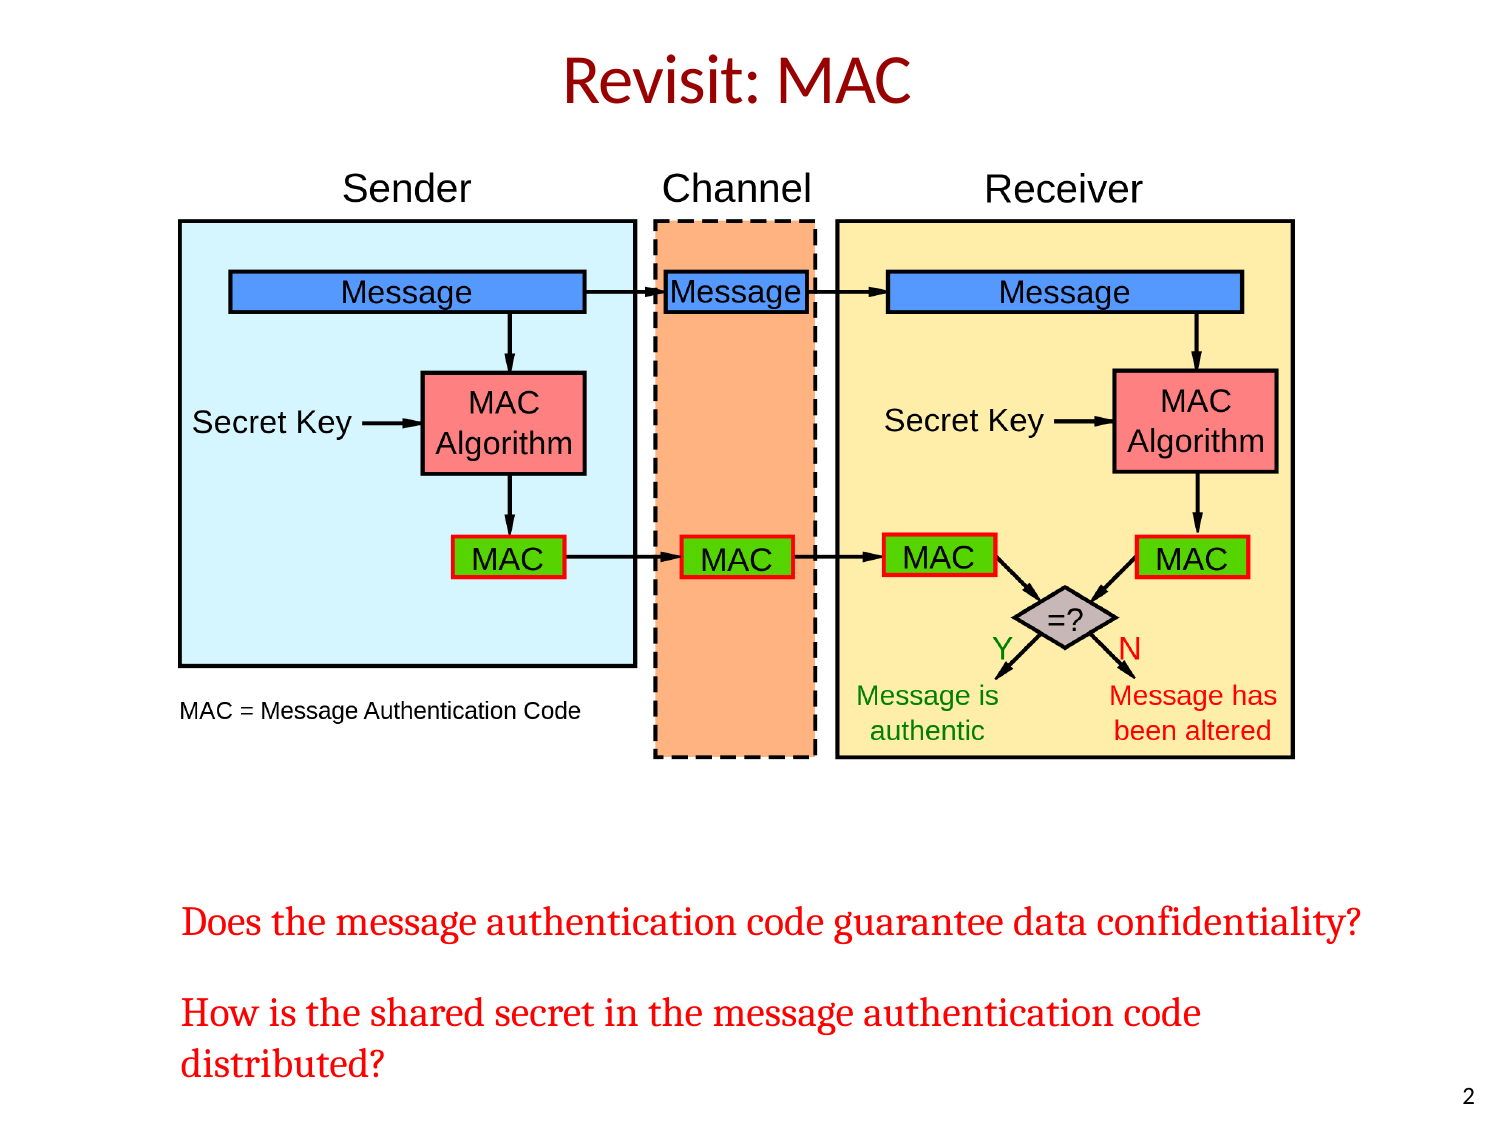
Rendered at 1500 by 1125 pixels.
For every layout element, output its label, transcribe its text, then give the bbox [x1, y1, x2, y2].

text_box How is the shared secret in the message authentication code distributed? [165, 977, 1413, 1093]
slide_number 2 [1125, 1065, 1475, 1125]
text_box Does the message authentication code guarantee data confidentiality? [166, 886, 1453, 952]
title Revisit: MAC [62, 24, 1413, 125]
picture [165, 162, 1301, 770]
